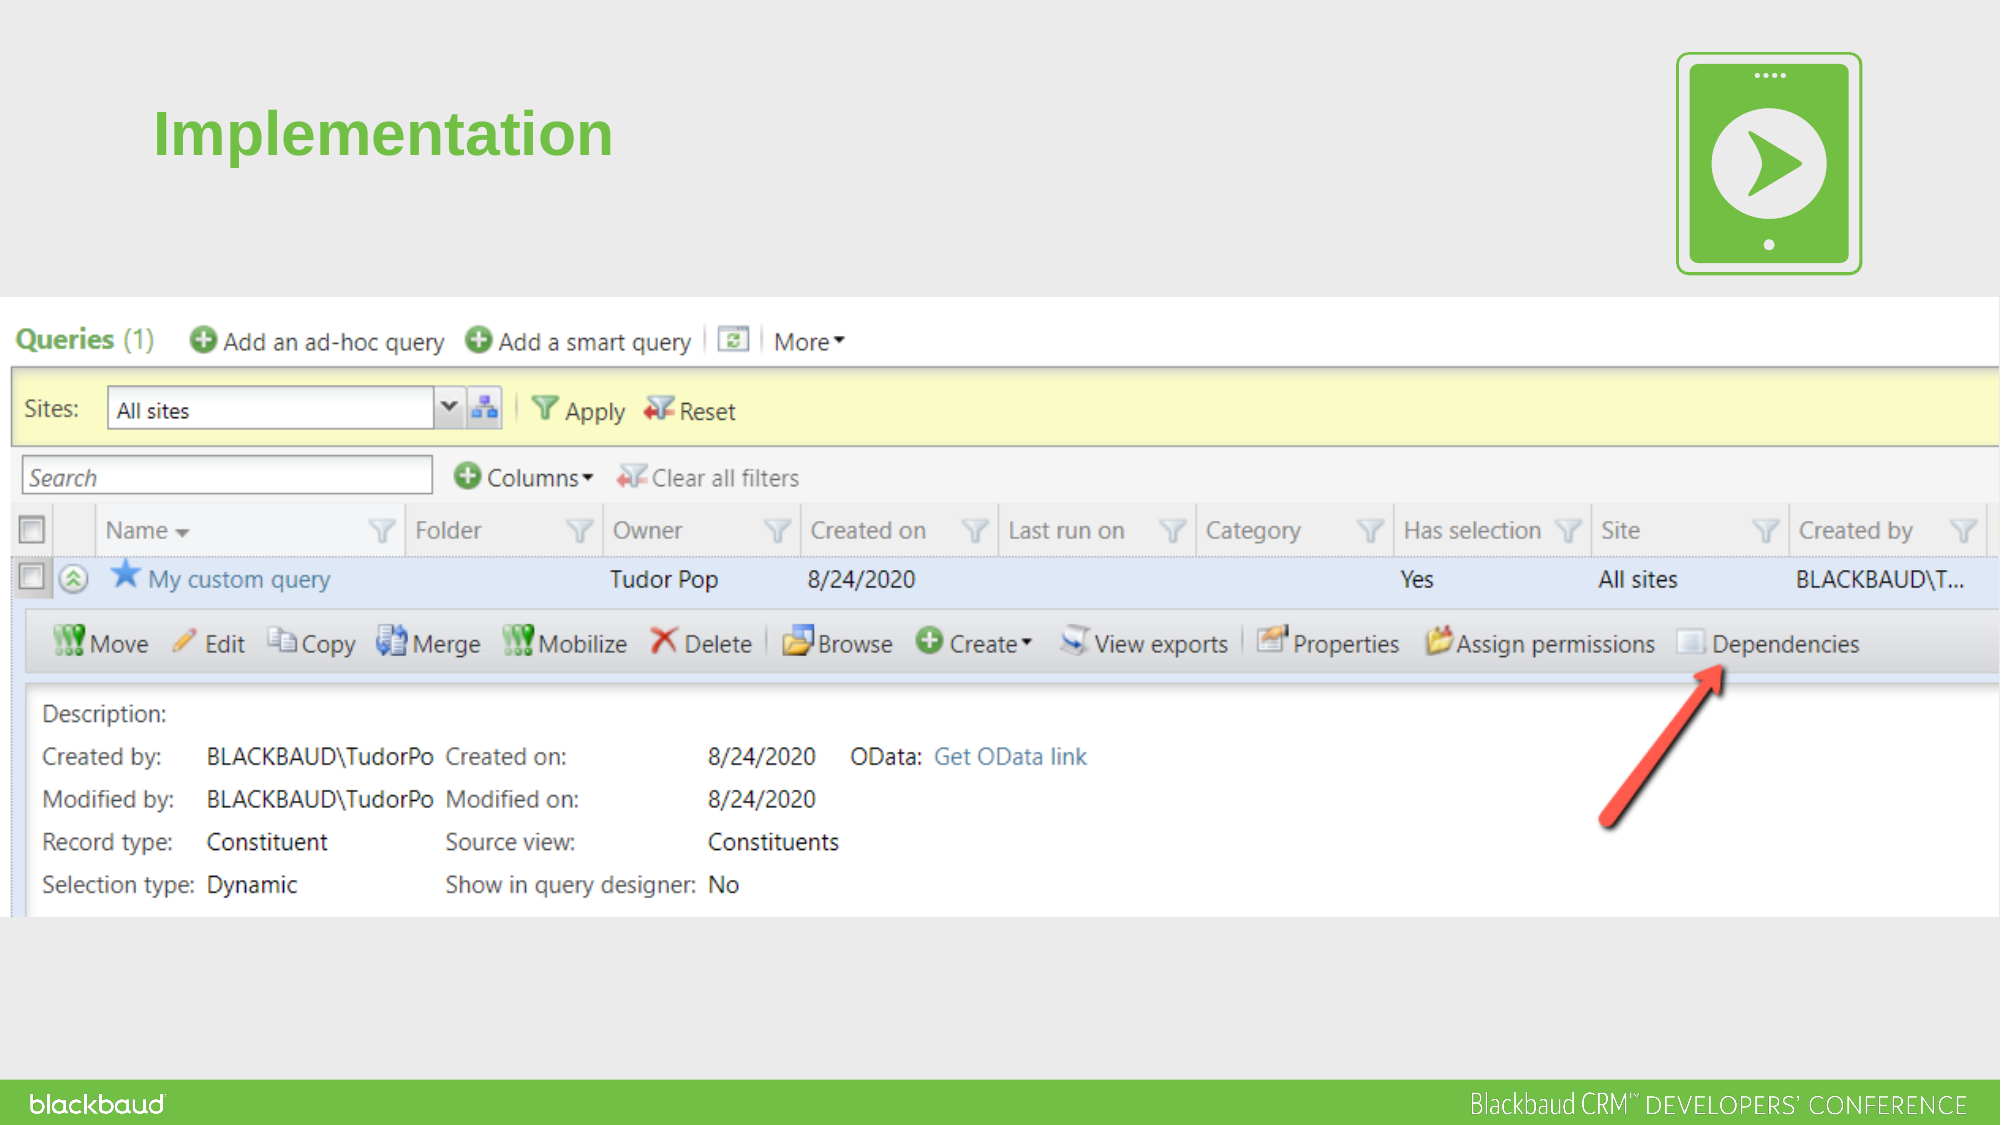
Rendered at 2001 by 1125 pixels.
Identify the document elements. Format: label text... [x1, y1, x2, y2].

picture [1468, 1088, 1970, 1118]
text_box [1675, 51, 1863, 276]
list Implementation [138, 85, 1670, 262]
picture [0, 296, 1999, 918]
picture [25, 1088, 169, 1119]
